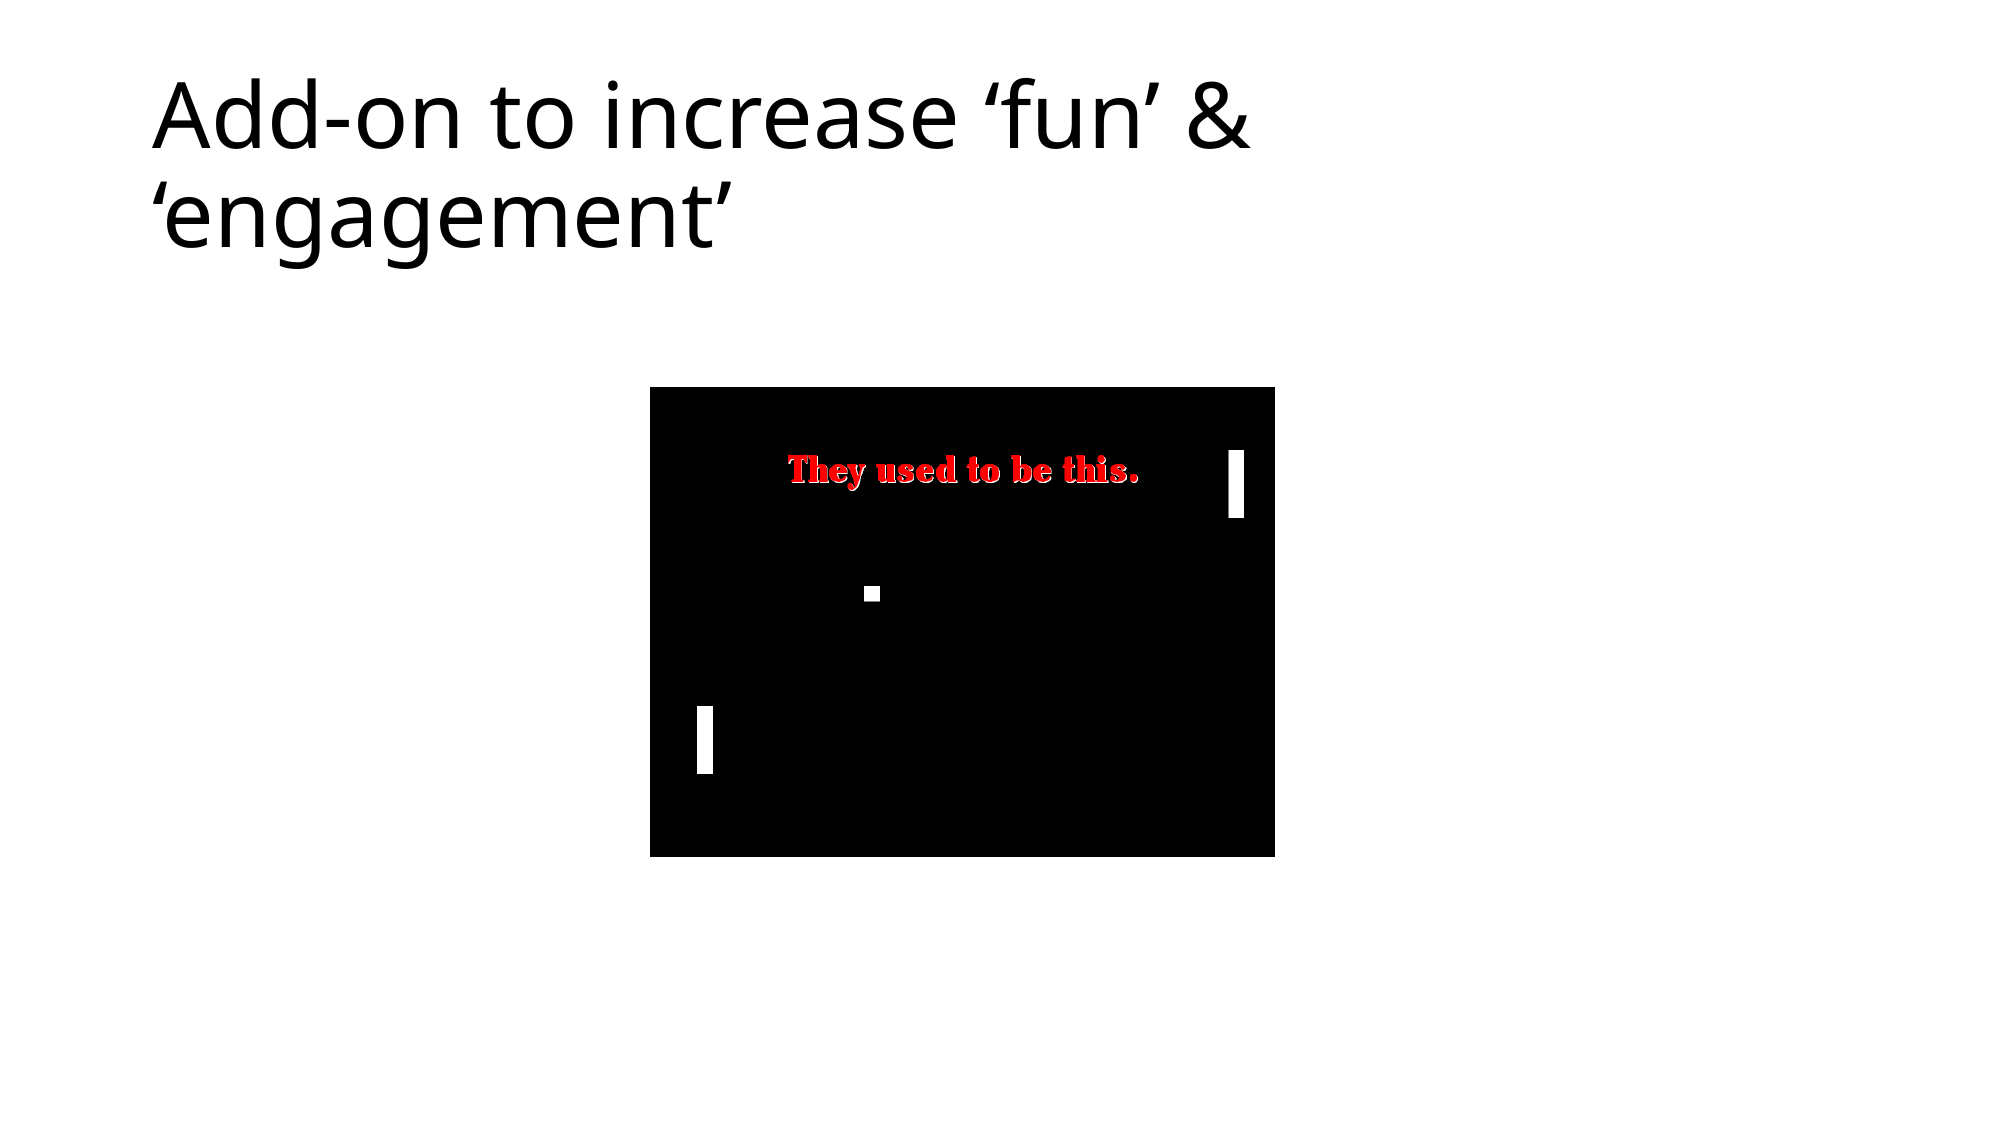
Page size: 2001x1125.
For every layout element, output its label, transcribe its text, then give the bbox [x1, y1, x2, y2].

picture [649, 387, 1275, 857]
title Add-on to increase ‘fun’ & ‘engagement’ [137, 59, 1863, 278]
